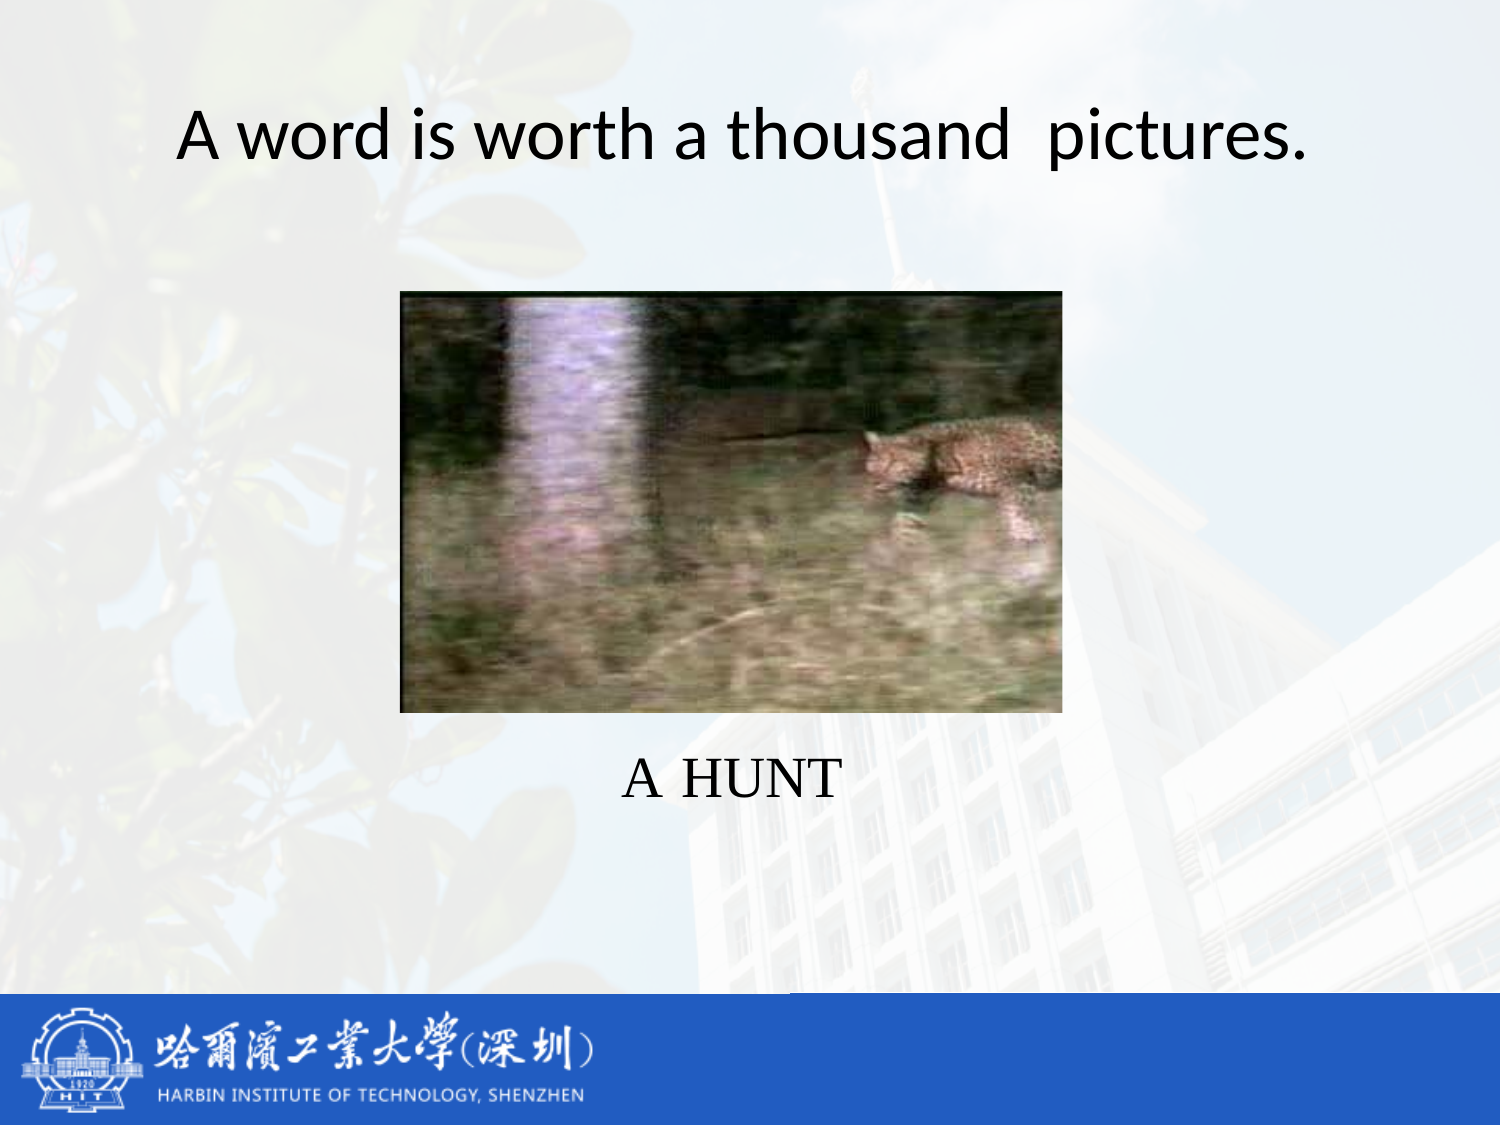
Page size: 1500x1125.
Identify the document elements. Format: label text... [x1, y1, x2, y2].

text_box A HUNT [620, 737, 924, 809]
picture [0, 992, 1500, 1125]
title A word is worth a thousand pictures. [174, 82, 1369, 272]
text_box [399, 291, 1063, 713]
